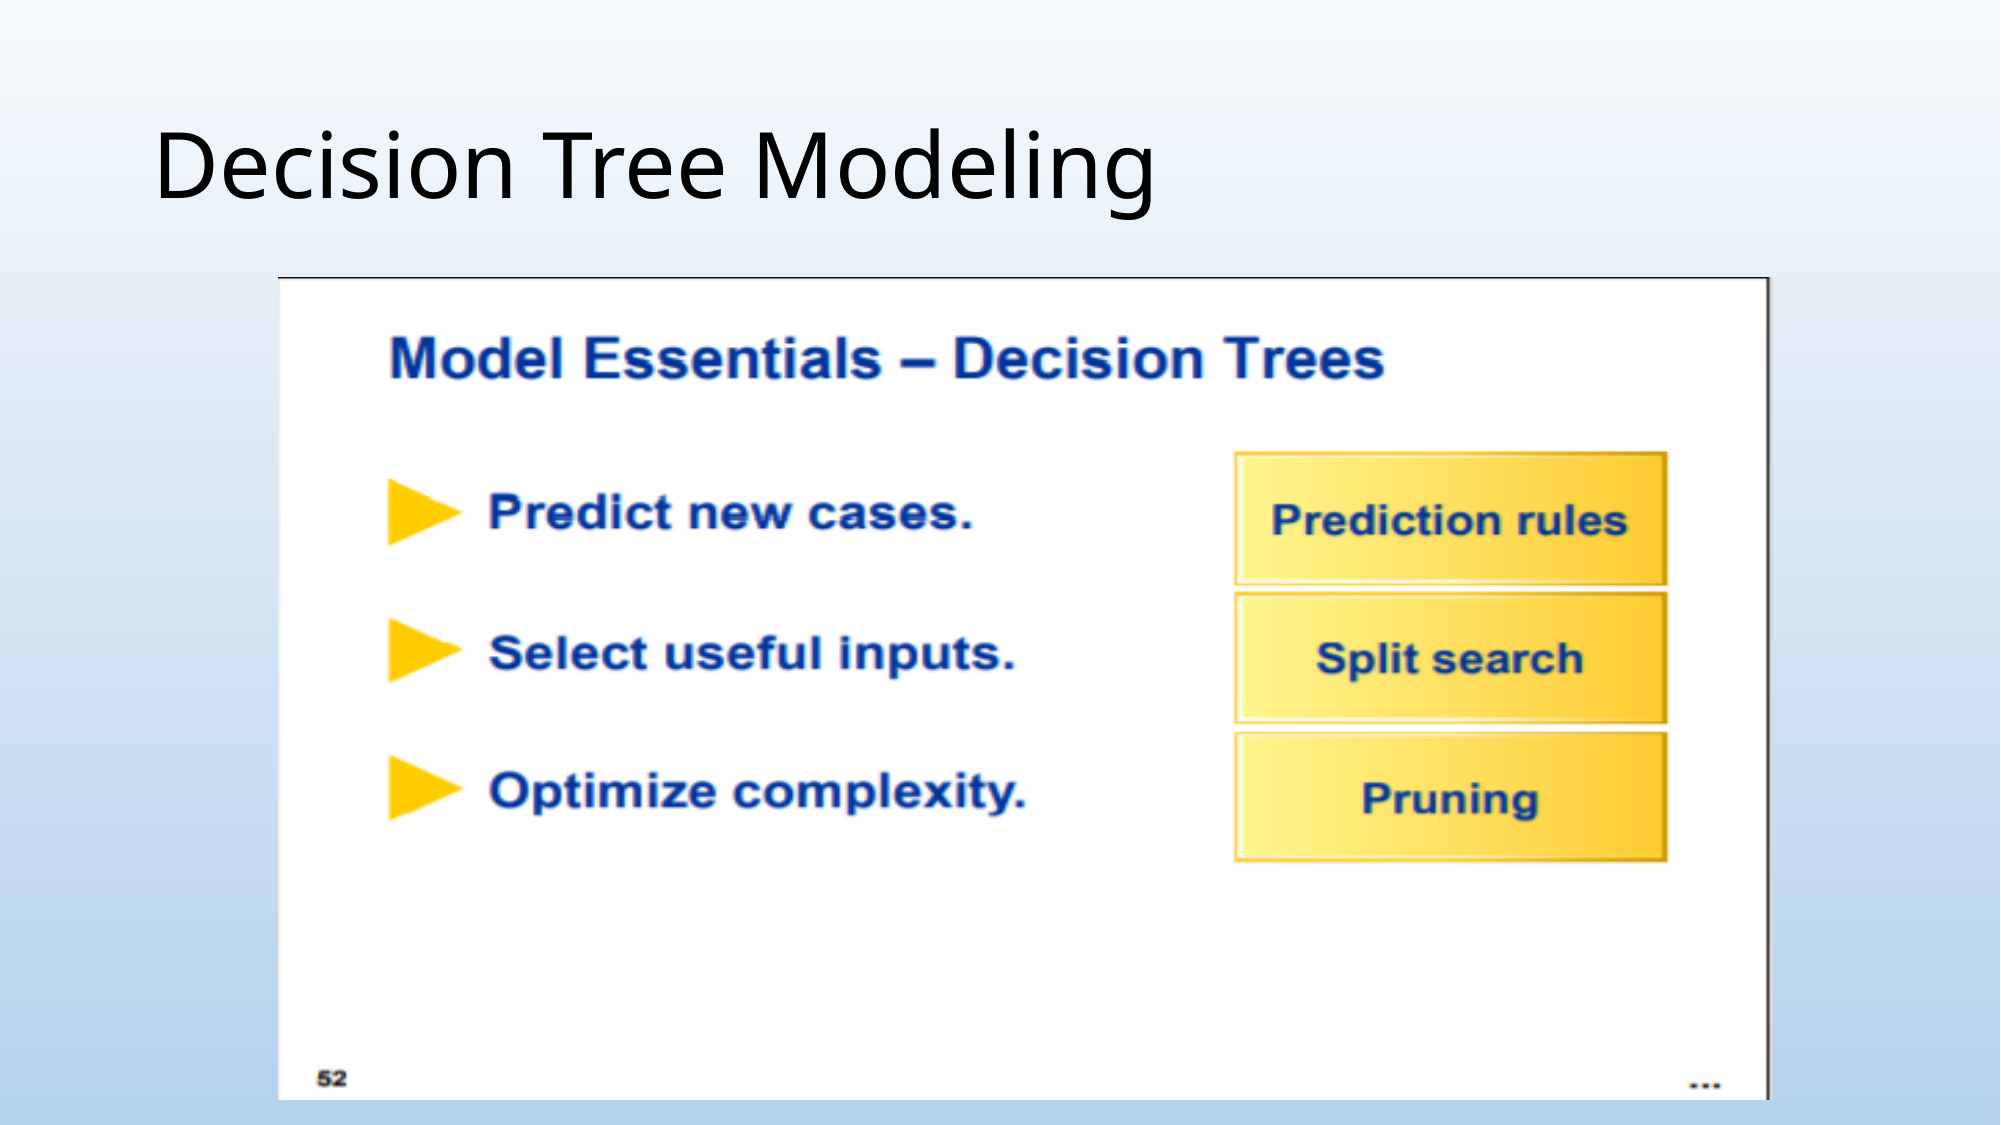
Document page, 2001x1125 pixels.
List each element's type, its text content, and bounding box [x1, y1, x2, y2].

picture [278, 277, 1773, 1100]
title Decision Tree Modeling [137, 59, 1863, 278]
